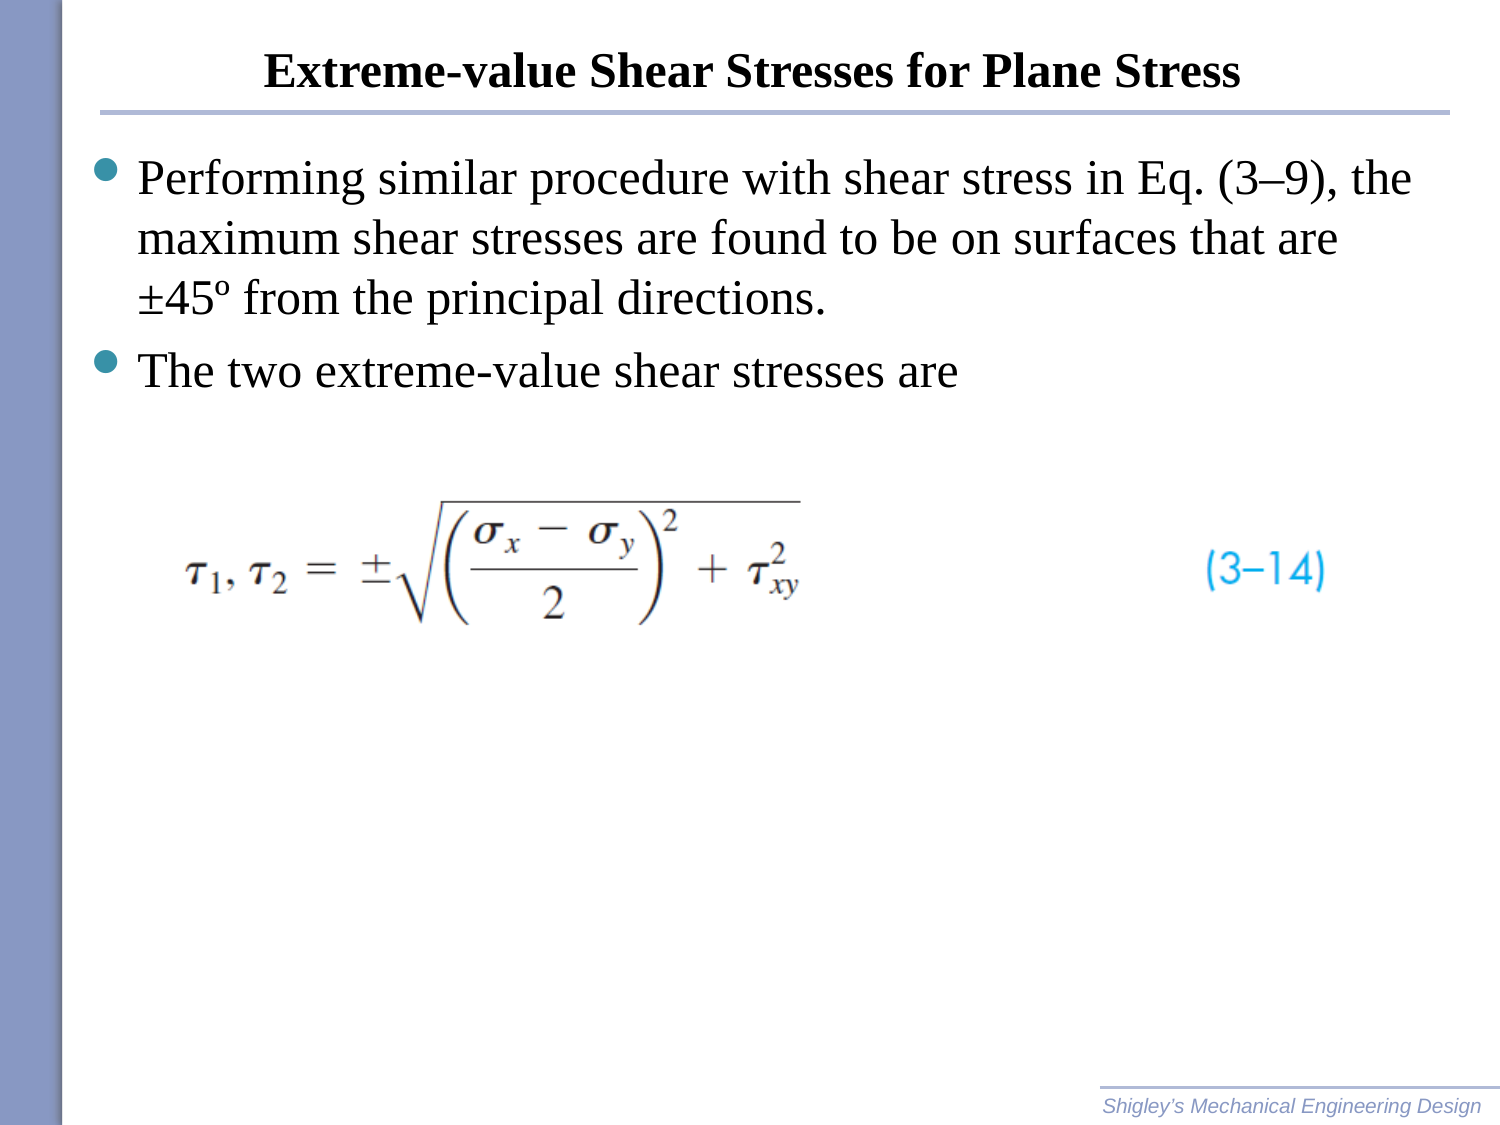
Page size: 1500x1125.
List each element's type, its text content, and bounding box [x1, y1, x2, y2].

title Extreme-value Shear Stresses for Plane Stress [137, 30, 1368, 106]
list Performing similar procedure with shear stress in Eq. (3–9), the maximum shear stresses are found to be on surfaces that are ±45º from the principal directions. The two extreme-value shear stresses are [62, 137, 1450, 900]
picture [161, 491, 1339, 633]
footer Shigley’s Mechanical Engineering Design [1087, 1074, 1500, 1125]
